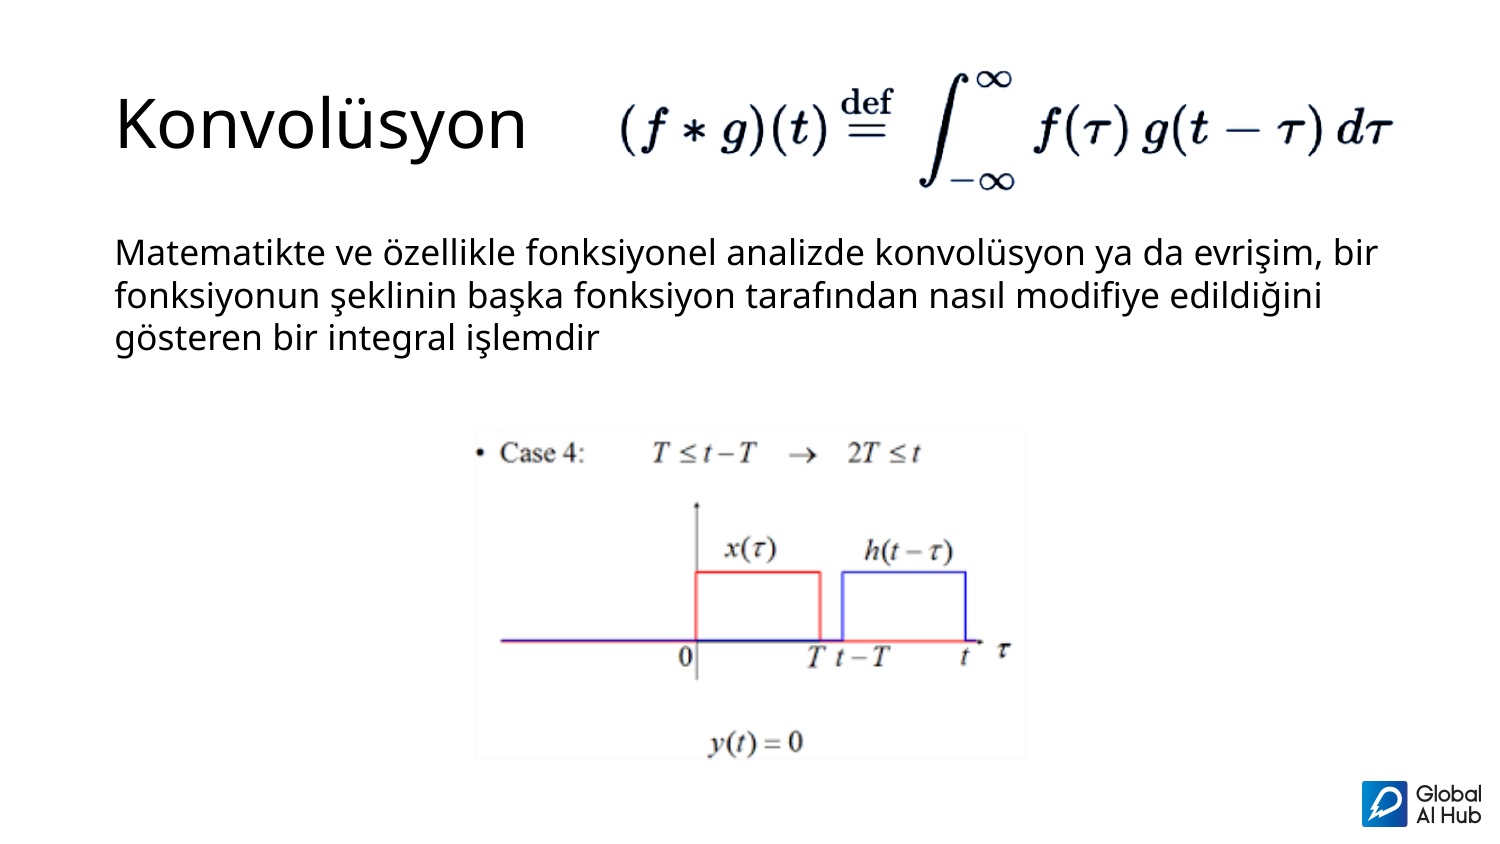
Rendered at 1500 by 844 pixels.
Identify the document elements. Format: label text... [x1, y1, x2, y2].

picture [474, 429, 1026, 761]
picture [608, 32, 1415, 221]
picture [1366, 781, 1481, 827]
title Konvolüsyon [103, 44, 603, 208]
list Matematikte ve özellikle fonksiyonel analizde konvolüsyon ya da evrişim, bir fonksiyonun şeklinin başka fonksiyon tarafından nasıl modifiye edildiğini gösteren bir integral işlemdir [103, 224, 1397, 760]
